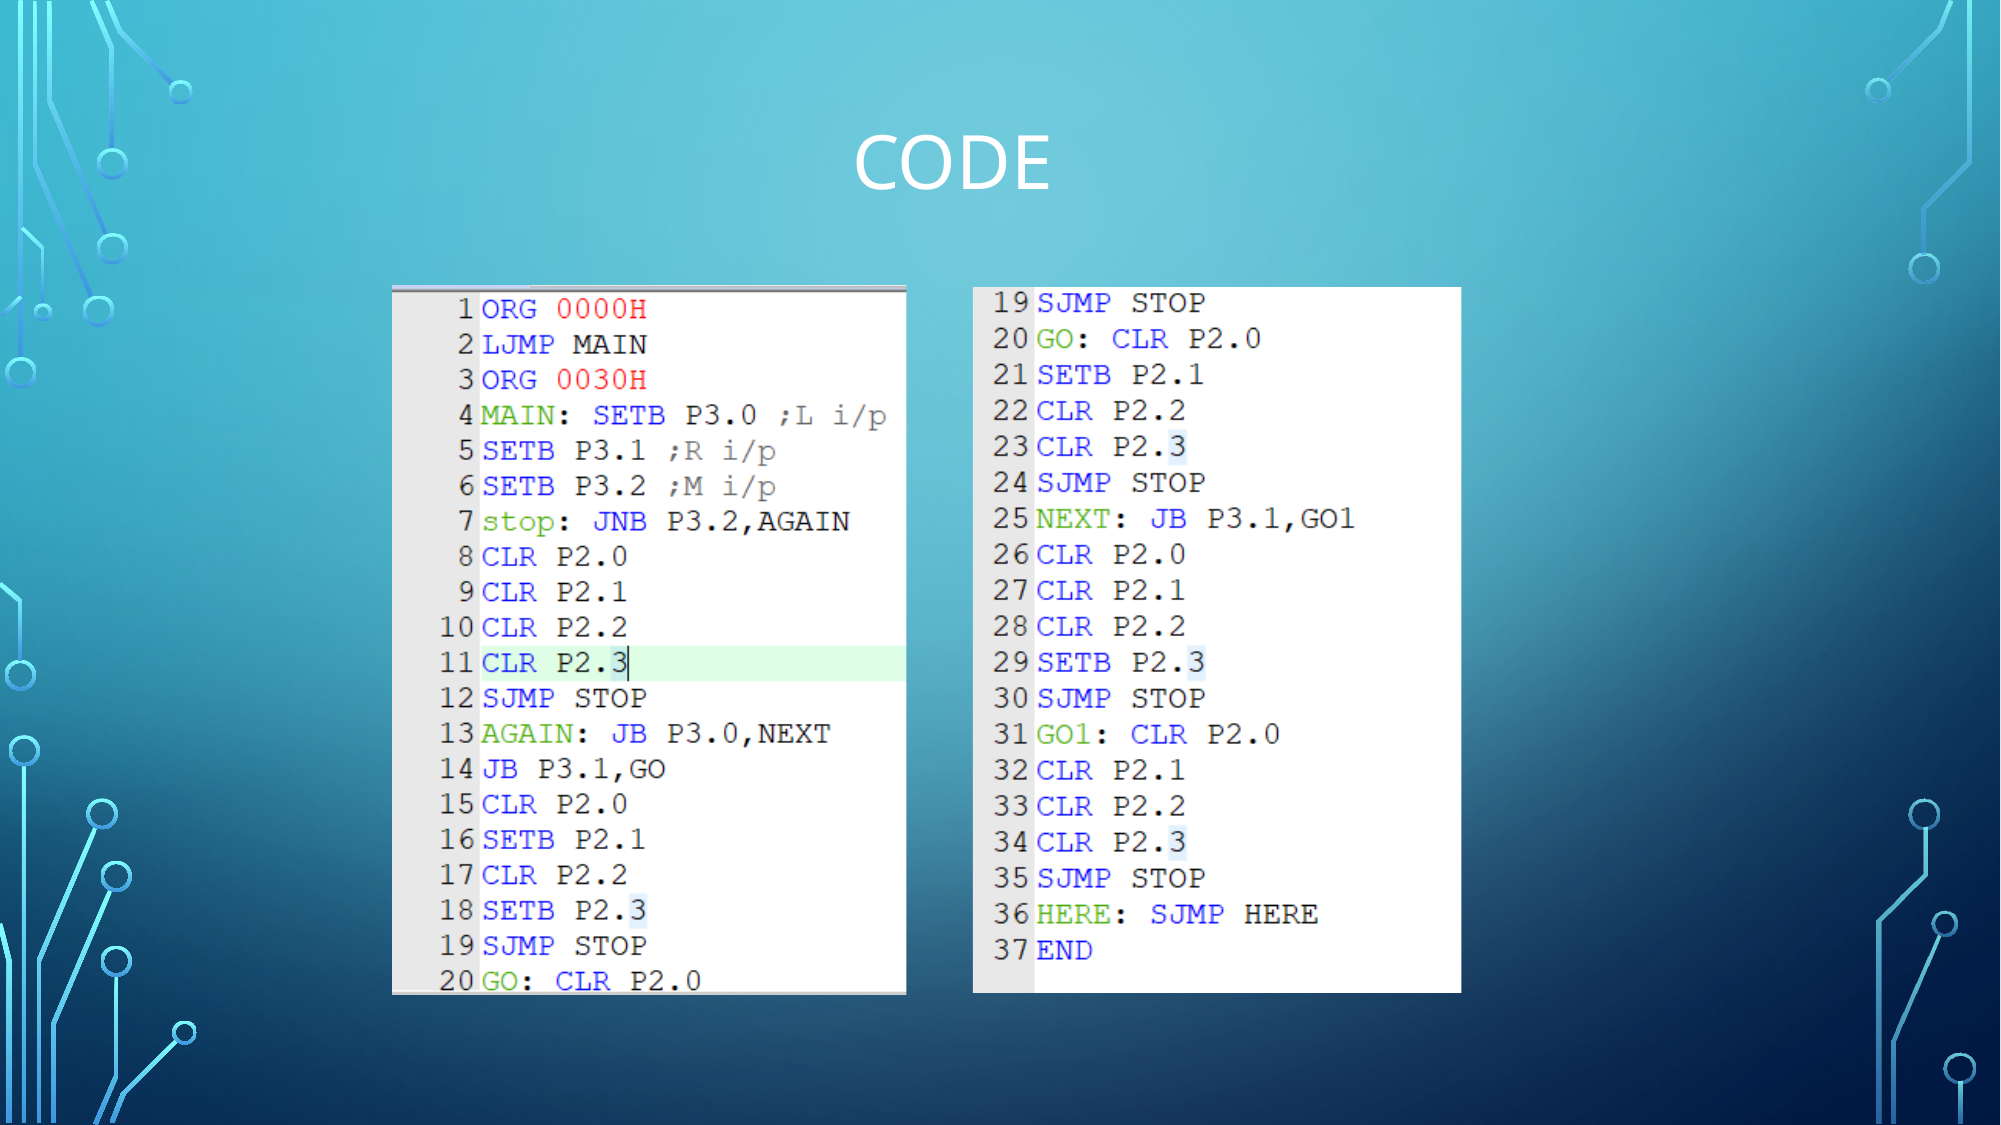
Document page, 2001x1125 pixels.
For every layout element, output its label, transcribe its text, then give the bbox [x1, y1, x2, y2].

title code [140, 44, 1766, 288]
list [391, 284, 907, 995]
picture [972, 286, 1462, 993]
